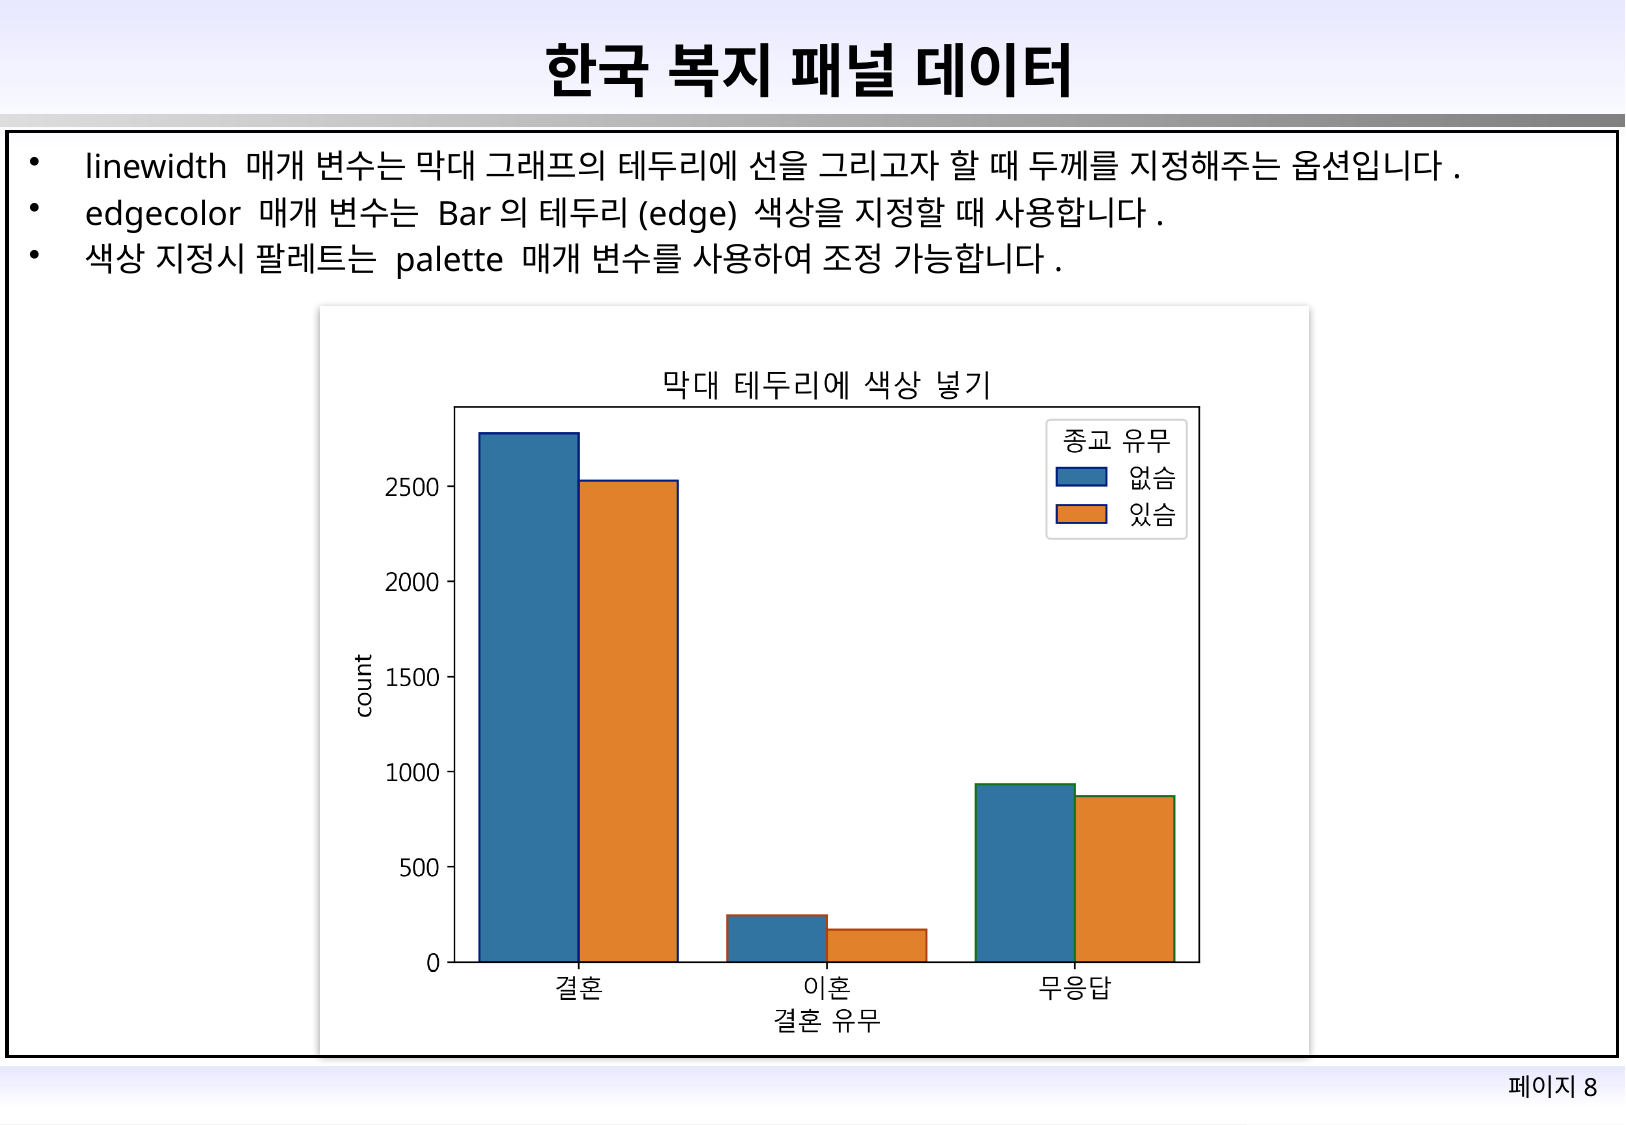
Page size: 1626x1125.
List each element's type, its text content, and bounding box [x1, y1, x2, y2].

title 한국 복지 패널 데이터 [207, 24, 1412, 113]
list linewidth 매개 변수는 막대 그래프의 테두리에 선을 그리고자 할 때 두께를 지정해주는 옵션입니다. edgecolor 매개 변수는 Bar의 테두리(edge) 색상을 지정할 때 사용합니다. 색상 지정시 팔레트는 palette 매개 변수를 사용하여 조정 가능합니다. [13, 137, 1625, 791]
picture [333, 319, 1295, 1041]
